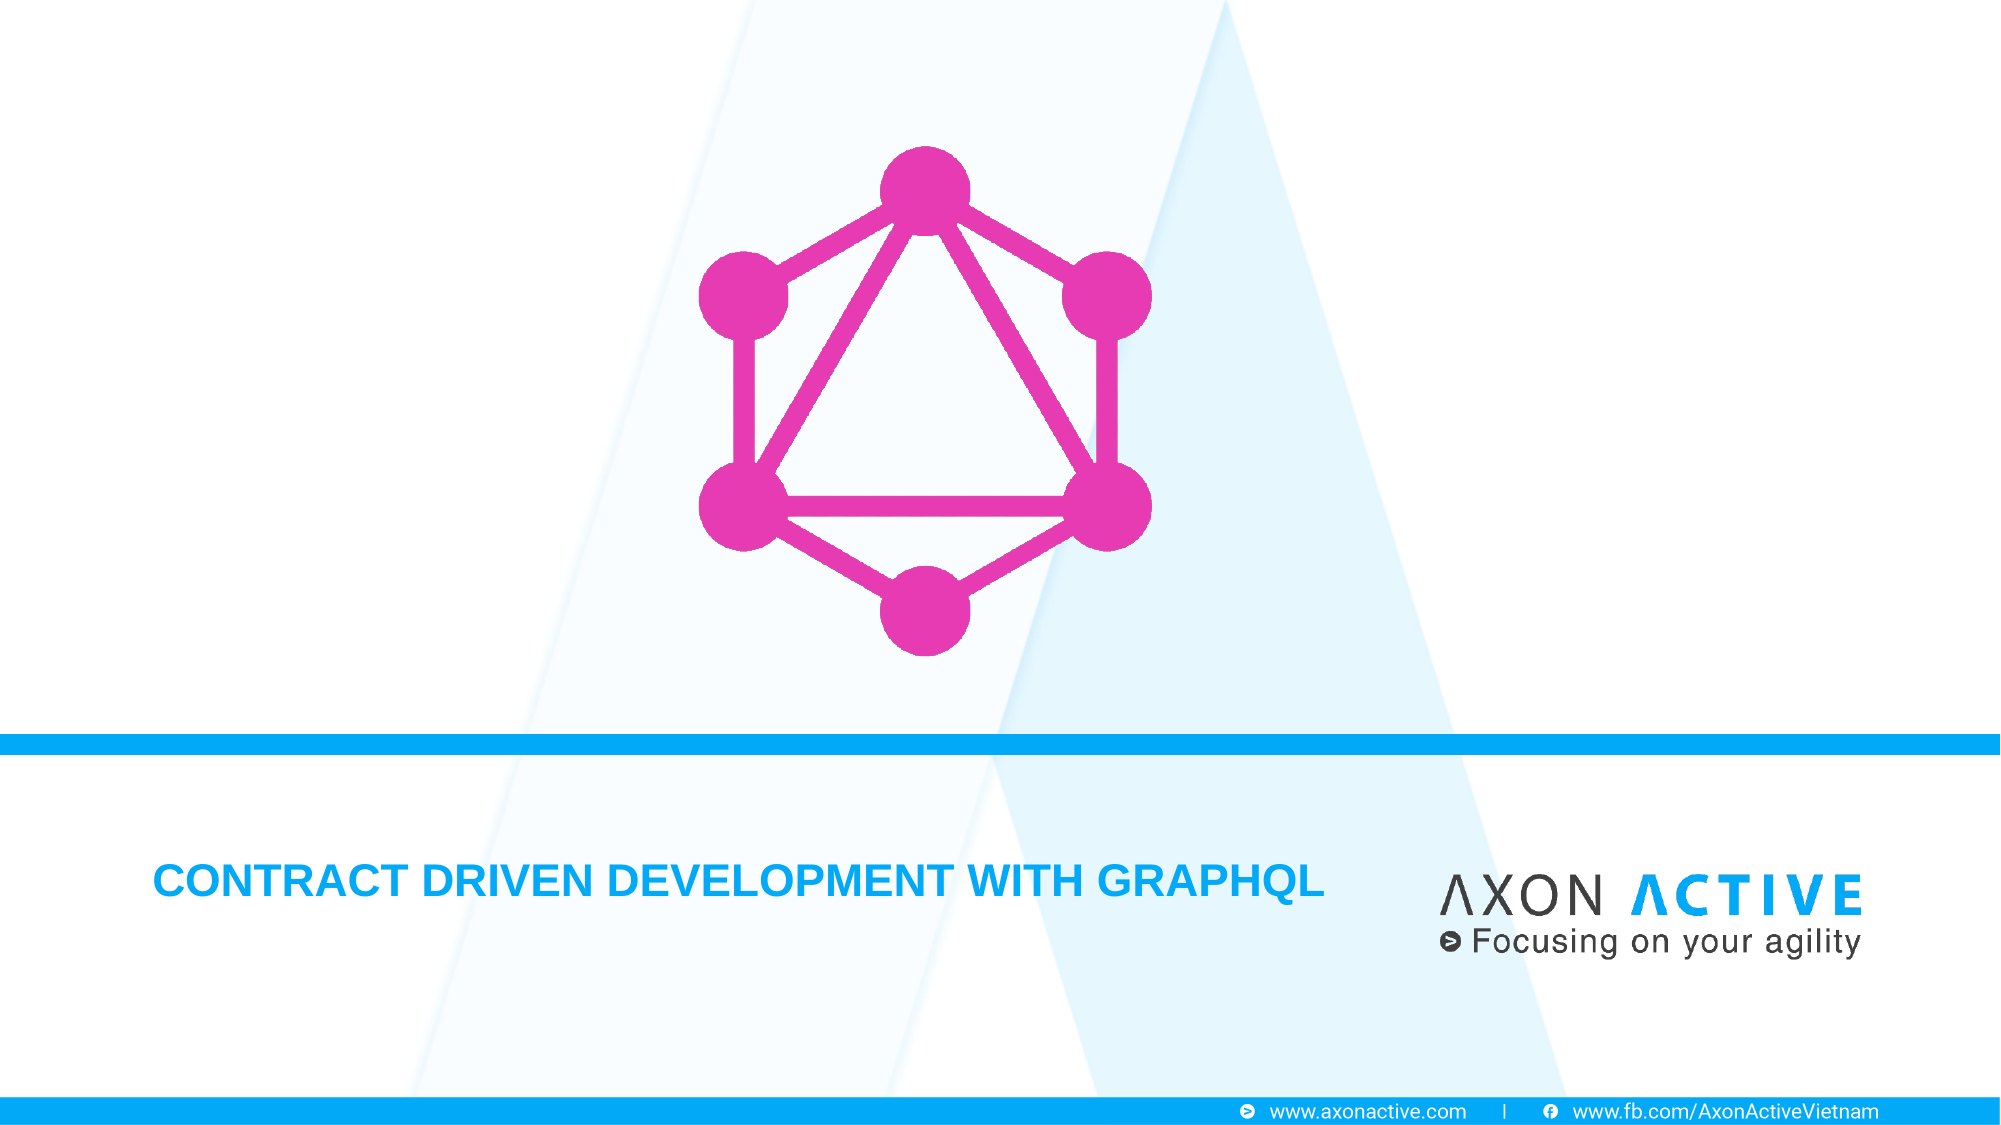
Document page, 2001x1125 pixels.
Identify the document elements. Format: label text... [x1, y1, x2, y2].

list Contract driven development with GraphQL [137, 849, 1350, 956]
picture [1241, 1105, 1254, 1118]
picture [0, 756, 2001, 1125]
picture [1544, 1105, 1557, 1118]
picture [0, 0, 2001, 733]
